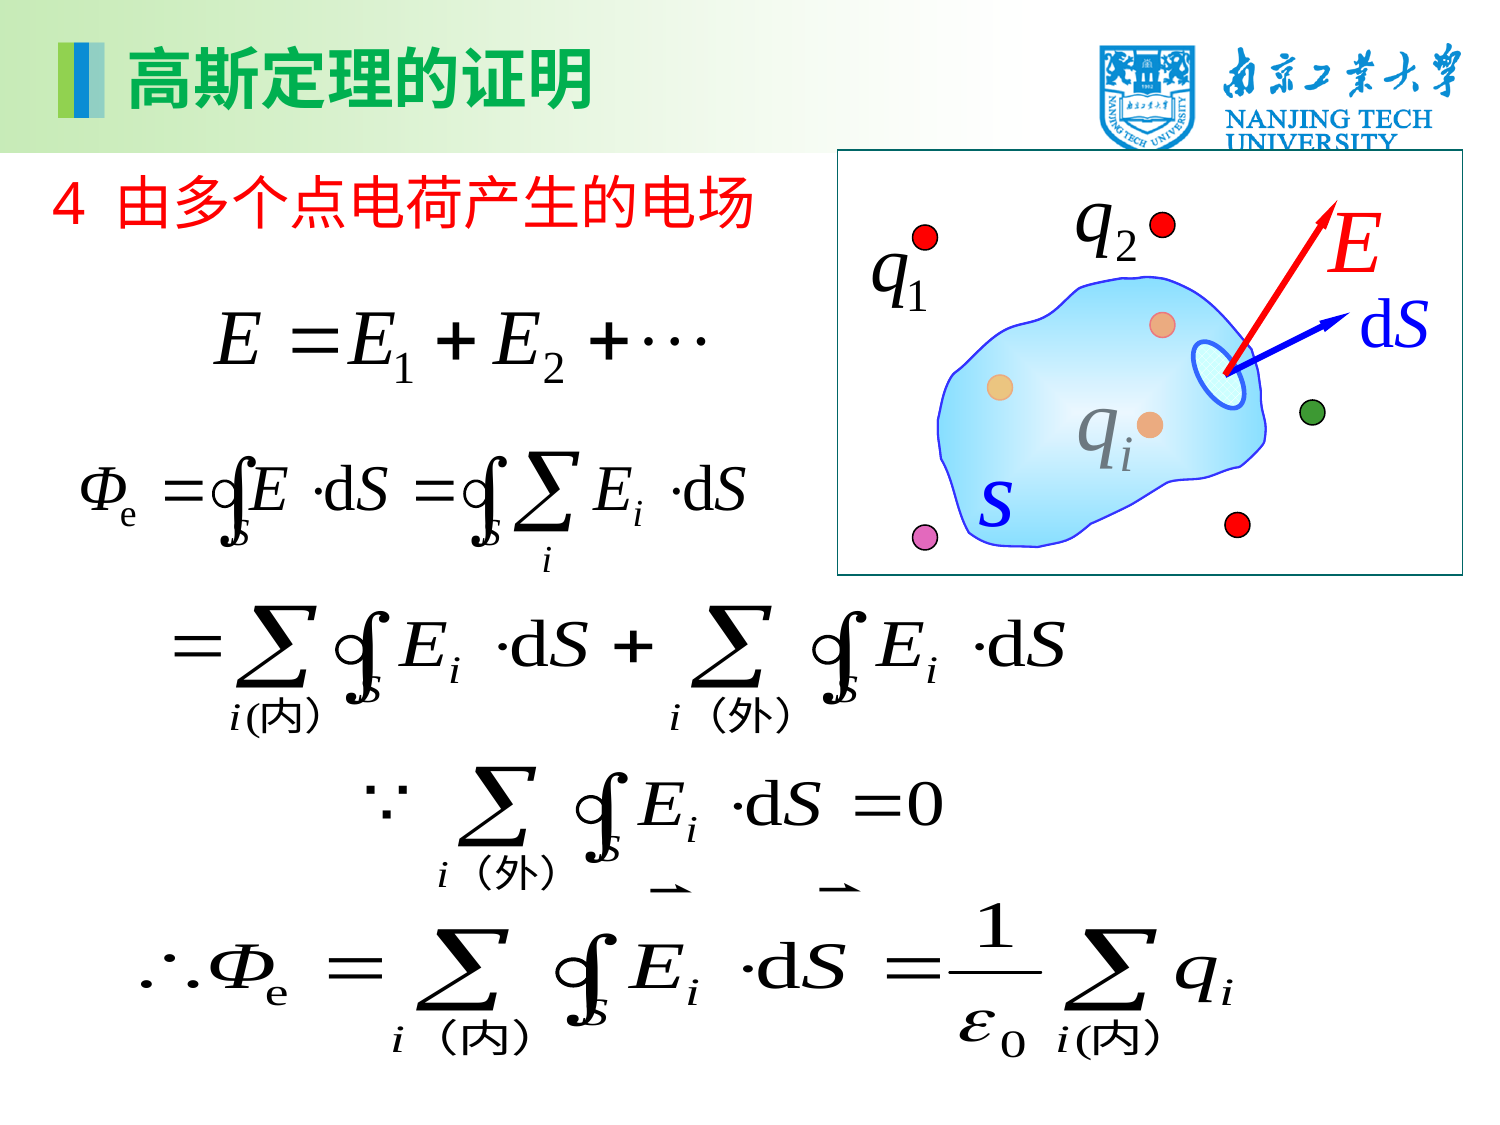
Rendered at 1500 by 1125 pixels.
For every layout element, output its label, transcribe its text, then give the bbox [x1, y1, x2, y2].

picture [0, 0, 1500, 1125]
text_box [199, 278, 726, 398]
text_box 4 由多个点电荷产生的电场 [37, 158, 788, 244]
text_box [154, 588, 1088, 751]
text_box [130, 883, 1263, 1073]
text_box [76, 433, 765, 587]
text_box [837, 149, 1463, 576]
text_box 高斯定理的证明 [112, 29, 632, 125]
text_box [362, 749, 957, 908]
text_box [1199, 174, 1450, 413]
